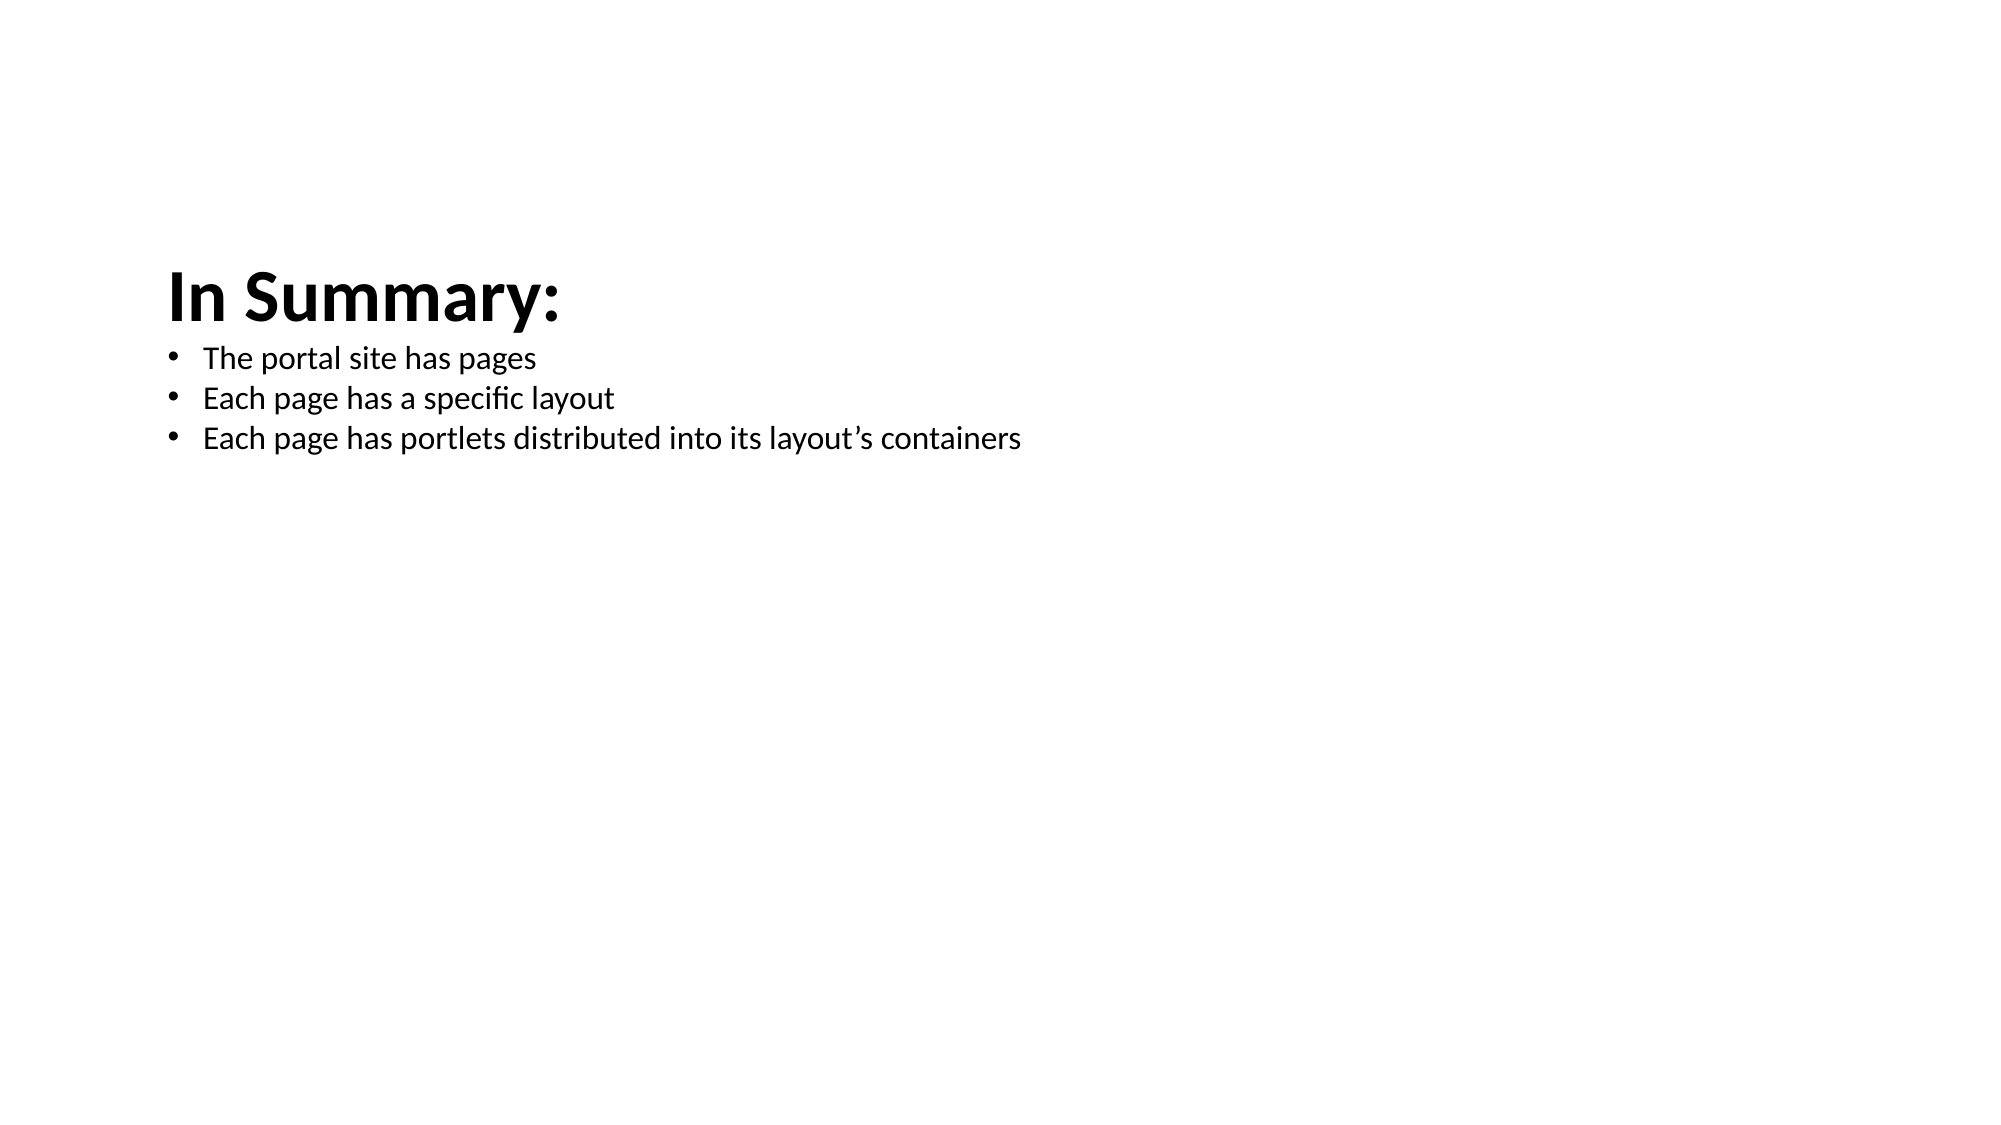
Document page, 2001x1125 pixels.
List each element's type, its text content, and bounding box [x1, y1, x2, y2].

text_box In Summary: The portal site has pages Each page has a specific layout Each page has portlets distributed into its layout’s containers [152, 238, 1963, 948]
